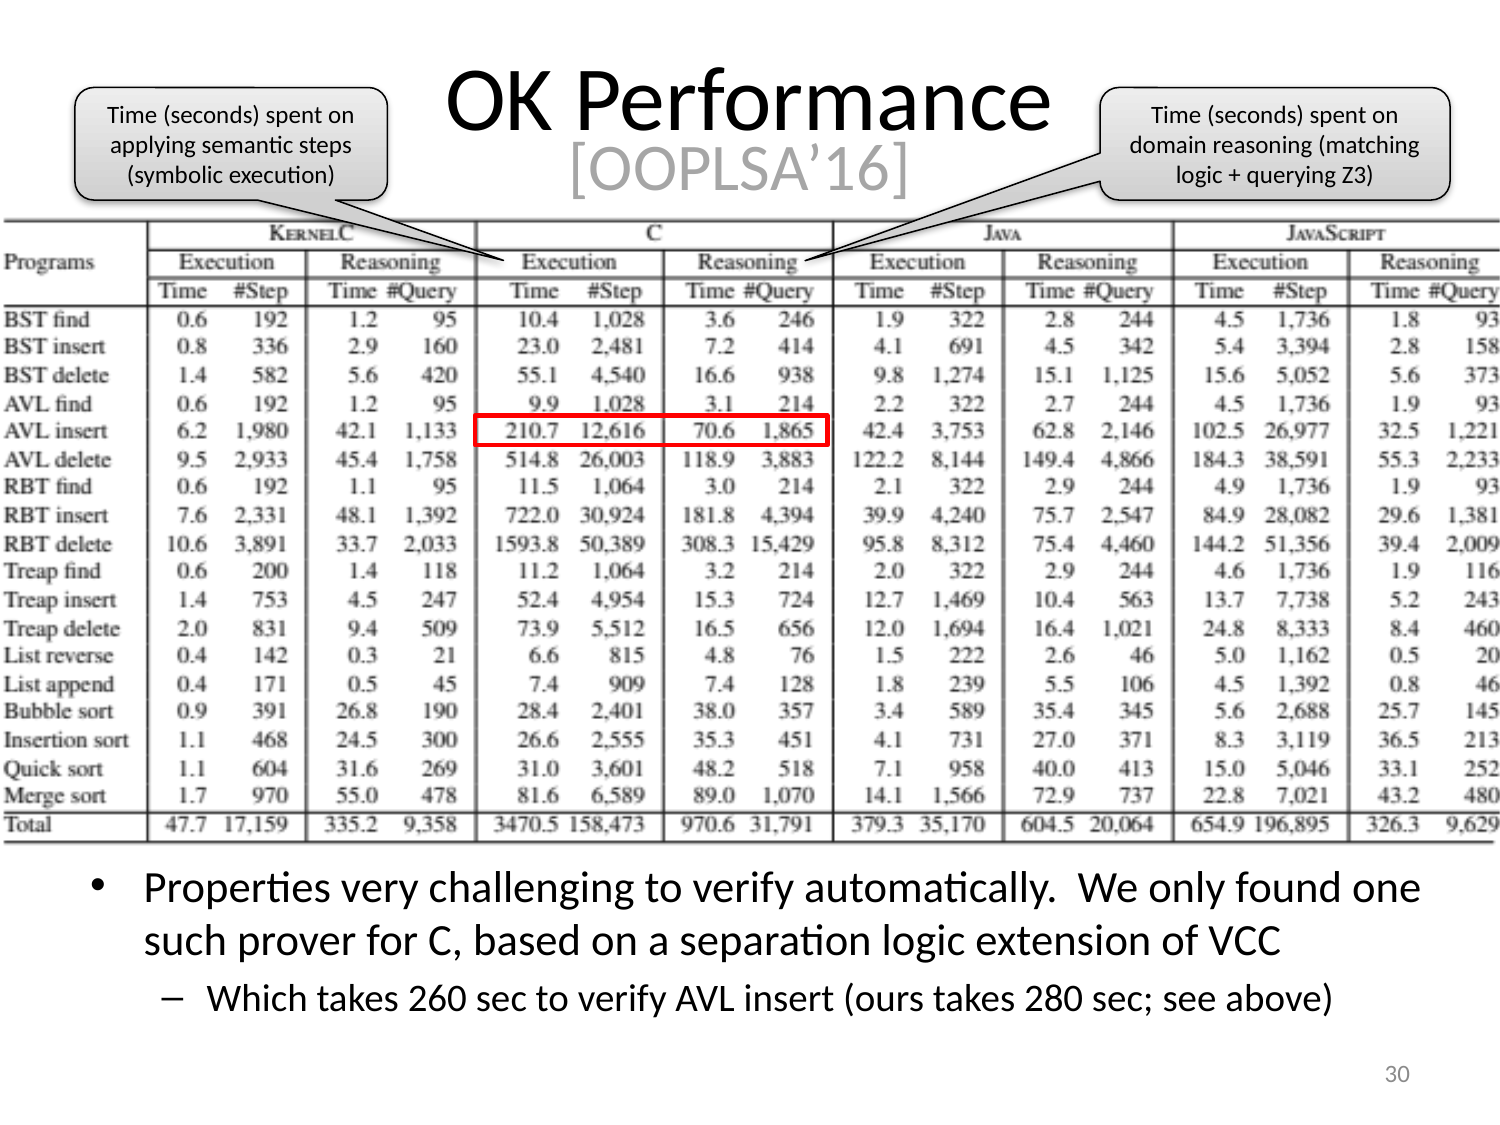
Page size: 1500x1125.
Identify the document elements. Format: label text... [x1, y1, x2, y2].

text_box Time (seconds) spent on domain reasoning (matching logic + querying Z3) [941, 86, 1451, 210]
text_box Time (seconds) spent on applying semantic steps (symbolic execution) [74, 86, 389, 210]
title OK Performance [75, 0, 1425, 188]
picture [0, 212, 1500, 846]
list Properties very challenging to verify automatically. We only found one such prover for C, based on a separation logic extension of VCC Which takes 260 sec to verify AVL insert (ours takes 280 sec; see above) [75, 855, 1463, 1080]
text_box [OOPLSA’16] [553, 116, 926, 210]
slide_number 30 [1074, 1042, 1425, 1103]
